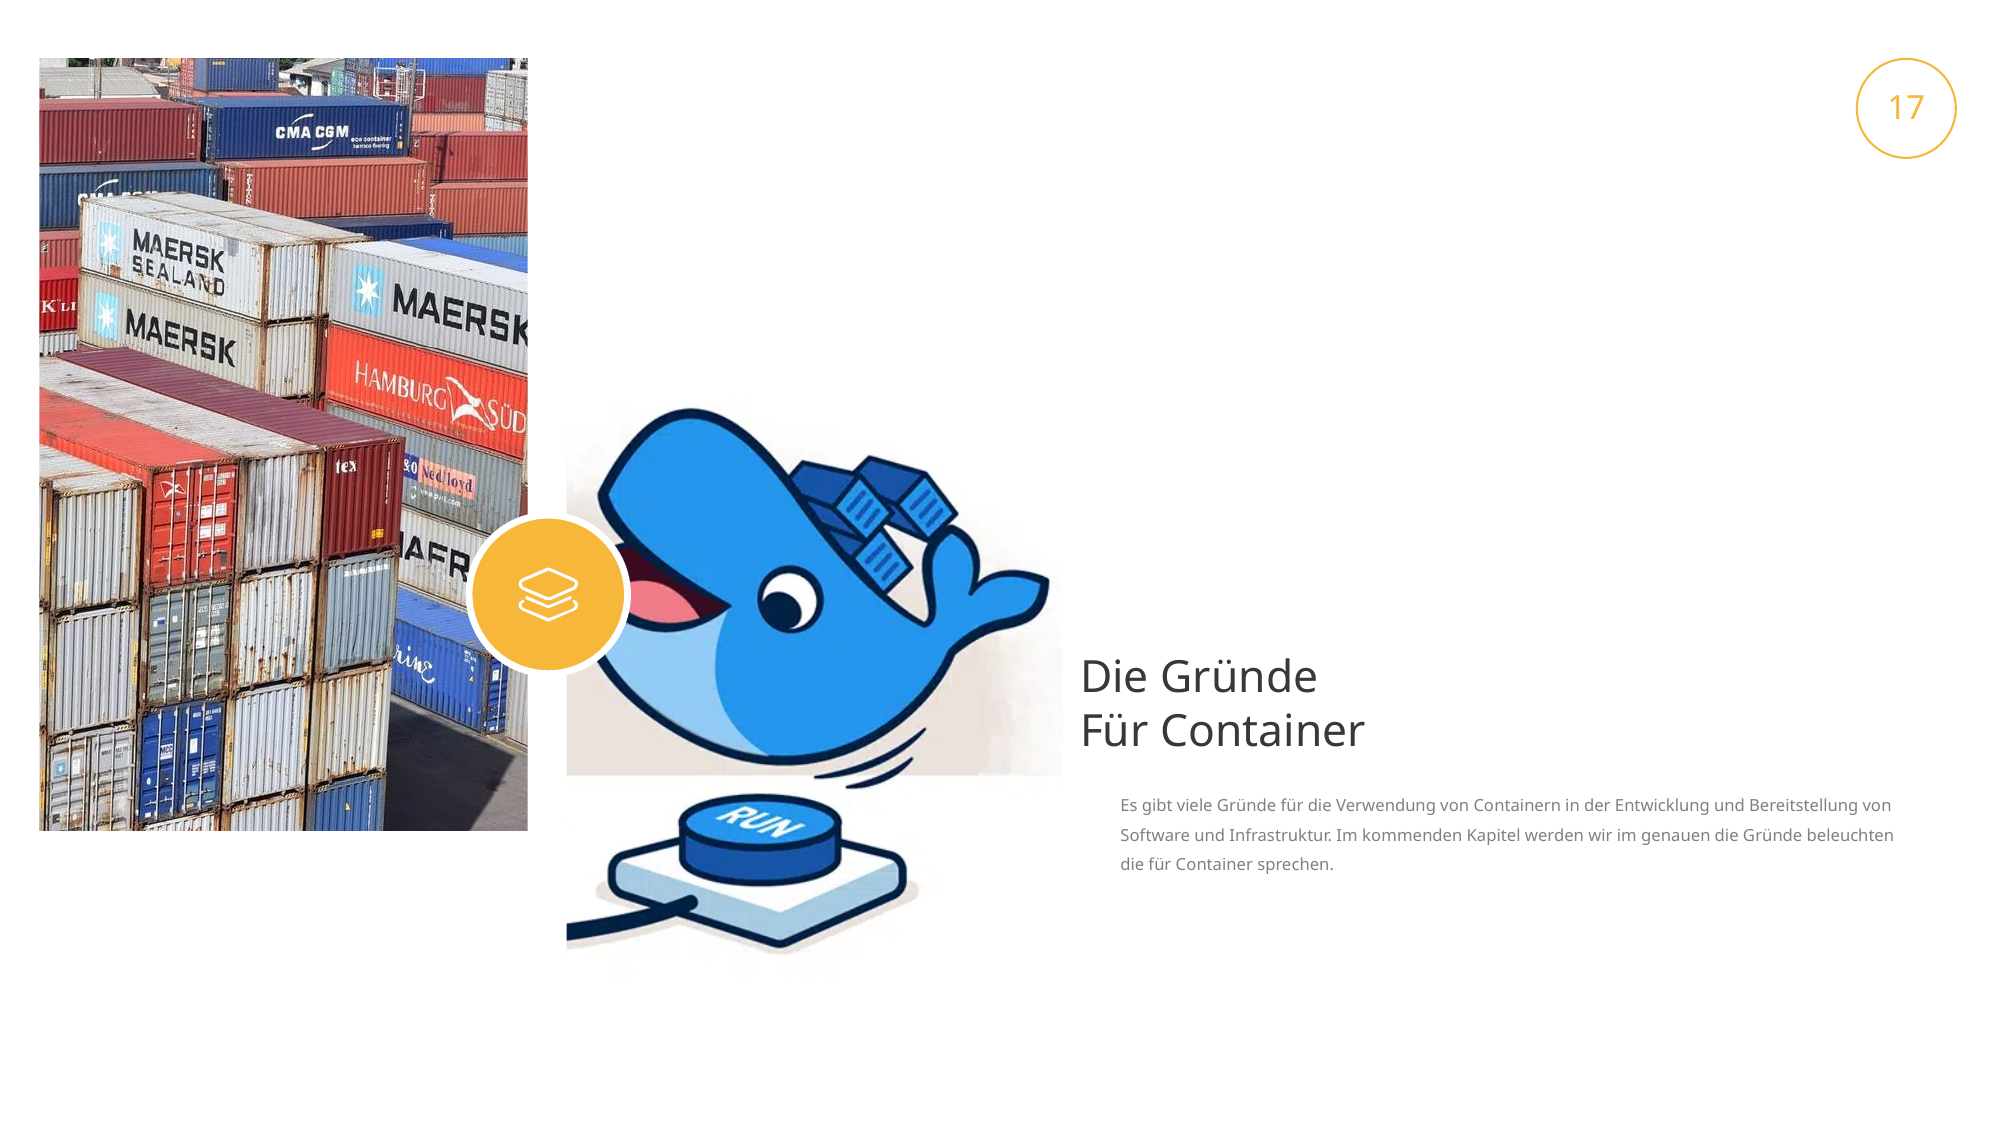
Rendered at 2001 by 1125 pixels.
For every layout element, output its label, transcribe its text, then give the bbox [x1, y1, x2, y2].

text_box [1856, 58, 1956, 158]
text_box Es gibt viele Gründe für die Verwendung von Containern in der Entwicklung und Bereitstellung von Software und Infrastruktur. Im kommenden Kapitel werden wir im genauen die Gründe beleuchten die für Container sprechen. [1105, 776, 1933, 882]
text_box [468, 515, 628, 674]
picture [566, 294, 1064, 1083]
text_box Die Gründe Für Container [1065, 641, 1393, 763]
picture [39, 58, 528, 831]
